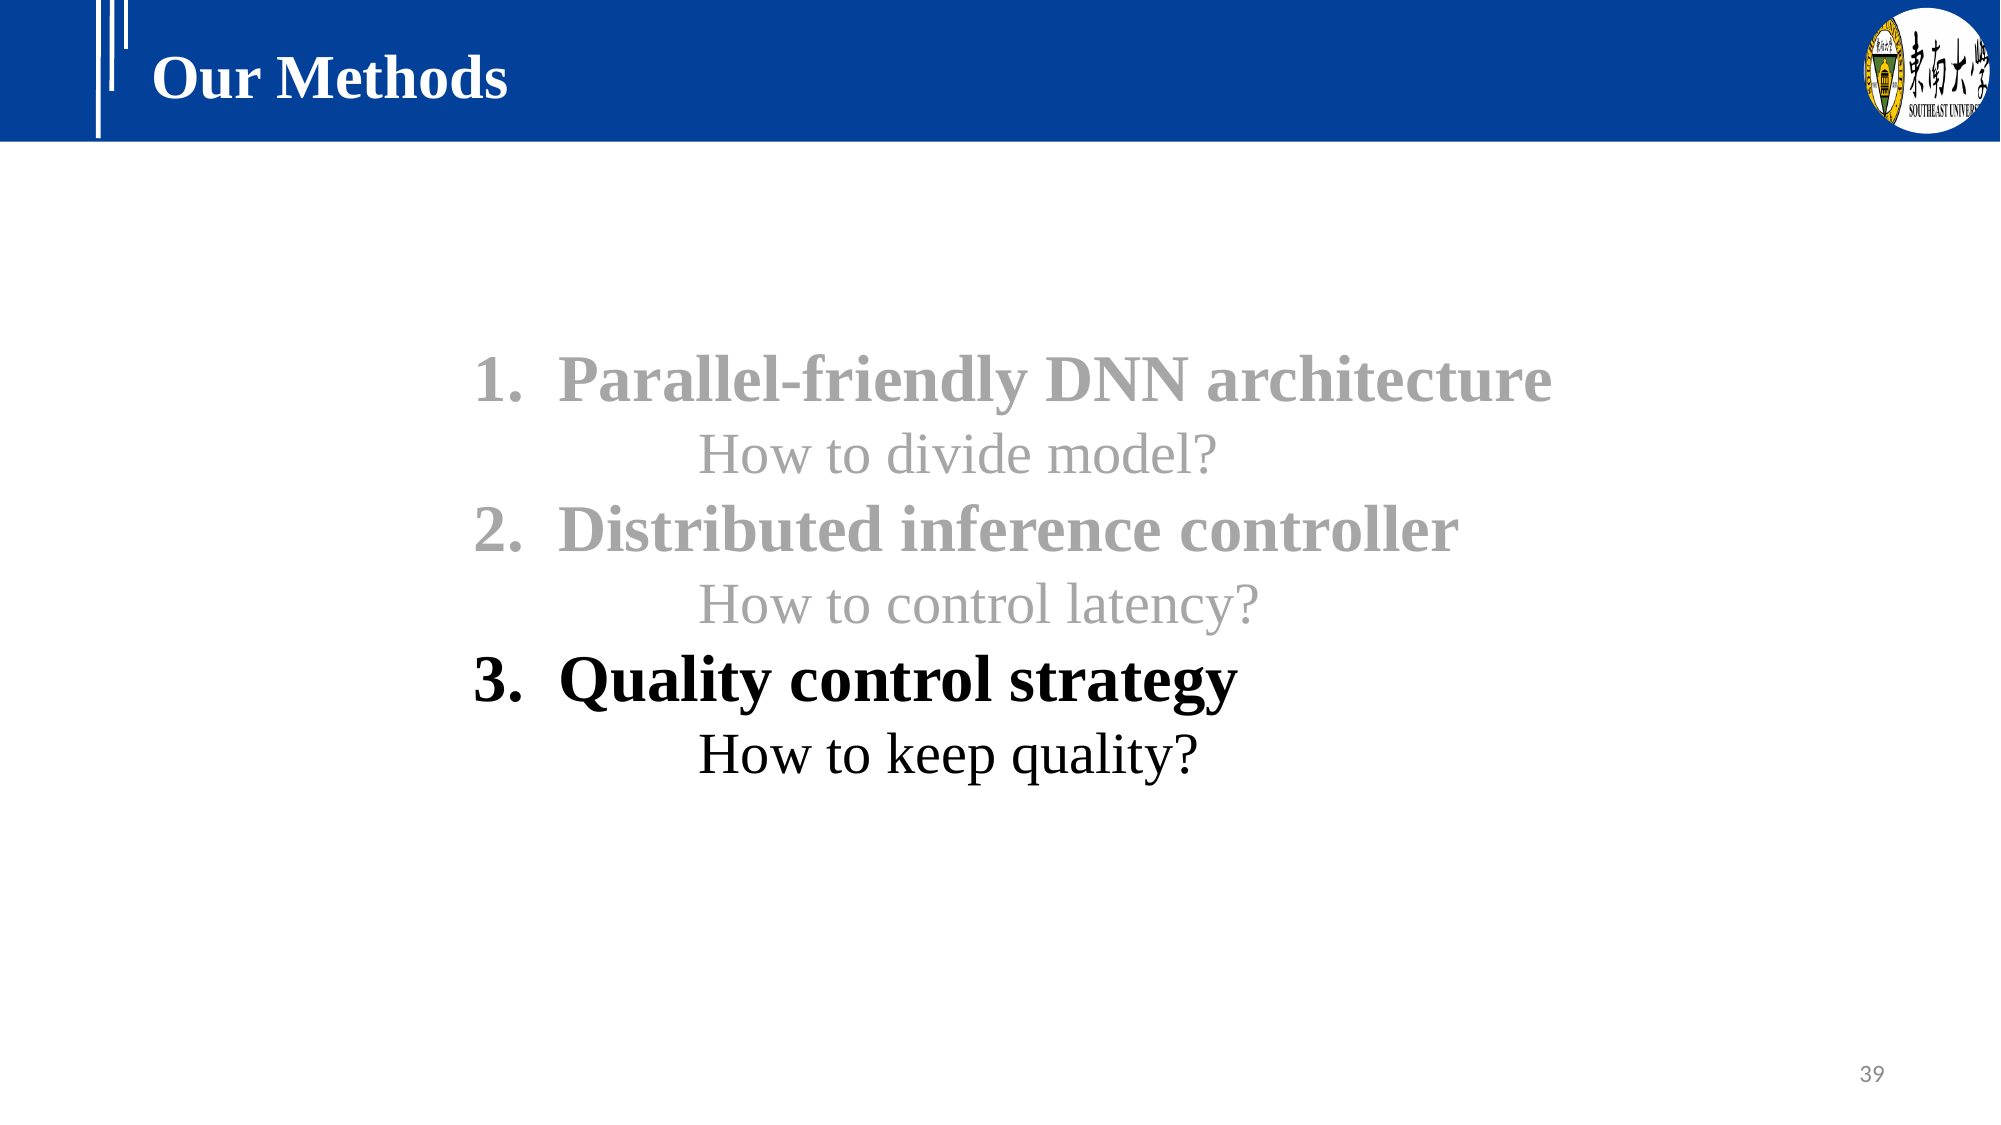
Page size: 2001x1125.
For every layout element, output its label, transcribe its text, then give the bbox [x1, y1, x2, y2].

text_box Parallel-friendly DNN architecture How to divide model? Distributed inference controller How to control latency? Quality control strategy How to keep quality? [459, 327, 1637, 793]
picture [1881, 7, 1990, 134]
title Our Methods [136, 27, 1960, 121]
slide_number 39 [1433, 1042, 1900, 1103]
